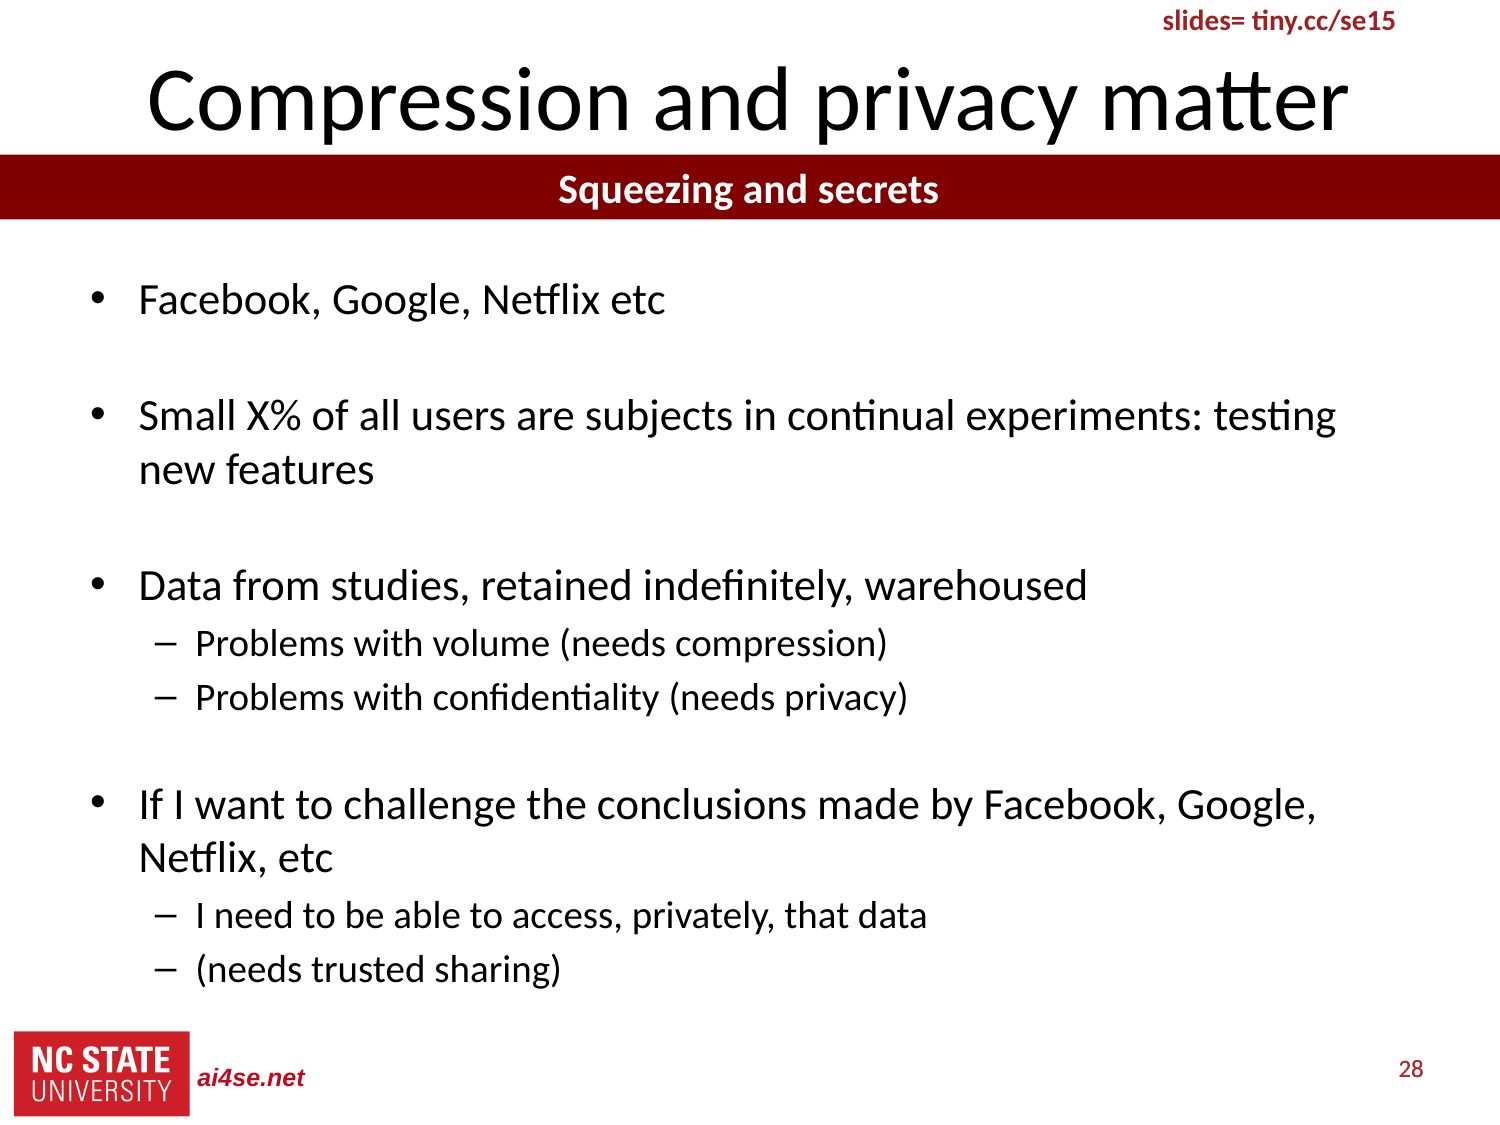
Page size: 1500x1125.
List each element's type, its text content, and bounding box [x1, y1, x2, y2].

picture [13, 1030, 191, 1118]
text_box Squeezing and secrets [0, 154, 1500, 220]
title Compression and privacy matter [75, 0, 1425, 154]
list Facebook, Google, Netflix etc Small X% of all users are subjects in continual experiments: testing new features Data from studies, retained indefinitely, warehoused Problems with volume (needs compression) Problems with confidentiality (needs privacy) If I want to challenge the conclusions made by Facebook, Google, Netflix, etc I need to be able to access, privately, that data (needs trusted sharing) [75, 262, 1425, 1005]
